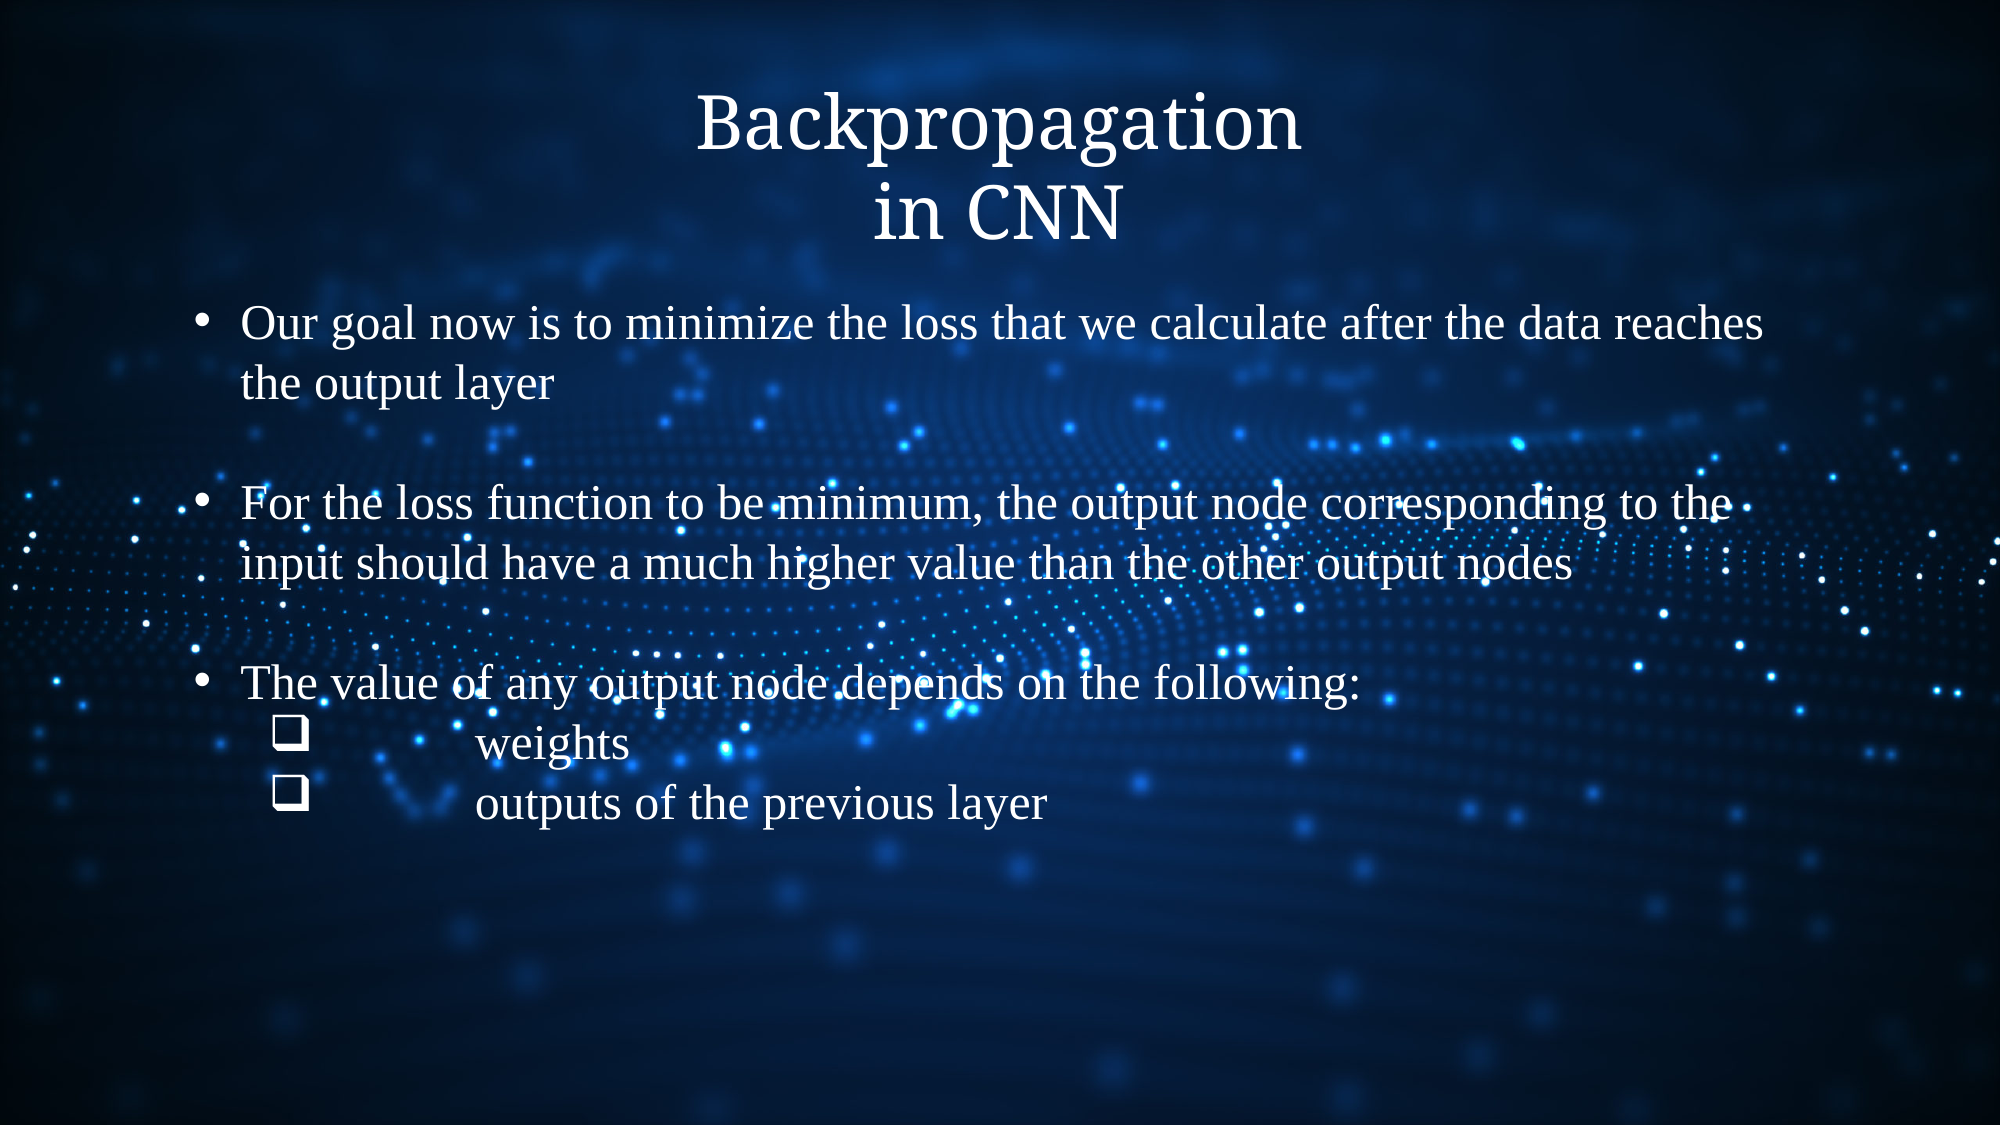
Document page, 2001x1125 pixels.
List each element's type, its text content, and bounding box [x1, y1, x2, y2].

text_box Backpropagation in CNN [655, 67, 1344, 263]
picture [0, 0, 2000, 1125]
text_box Our goal now is to minimize the loss that we calculate after the data reaches the output layer For the loss function to be minimum, the output node corresponding to the input should have a much higher value than the other output nodes The value of any output node depends on the following: weights outputs of the previous layer [178, 282, 1822, 837]
